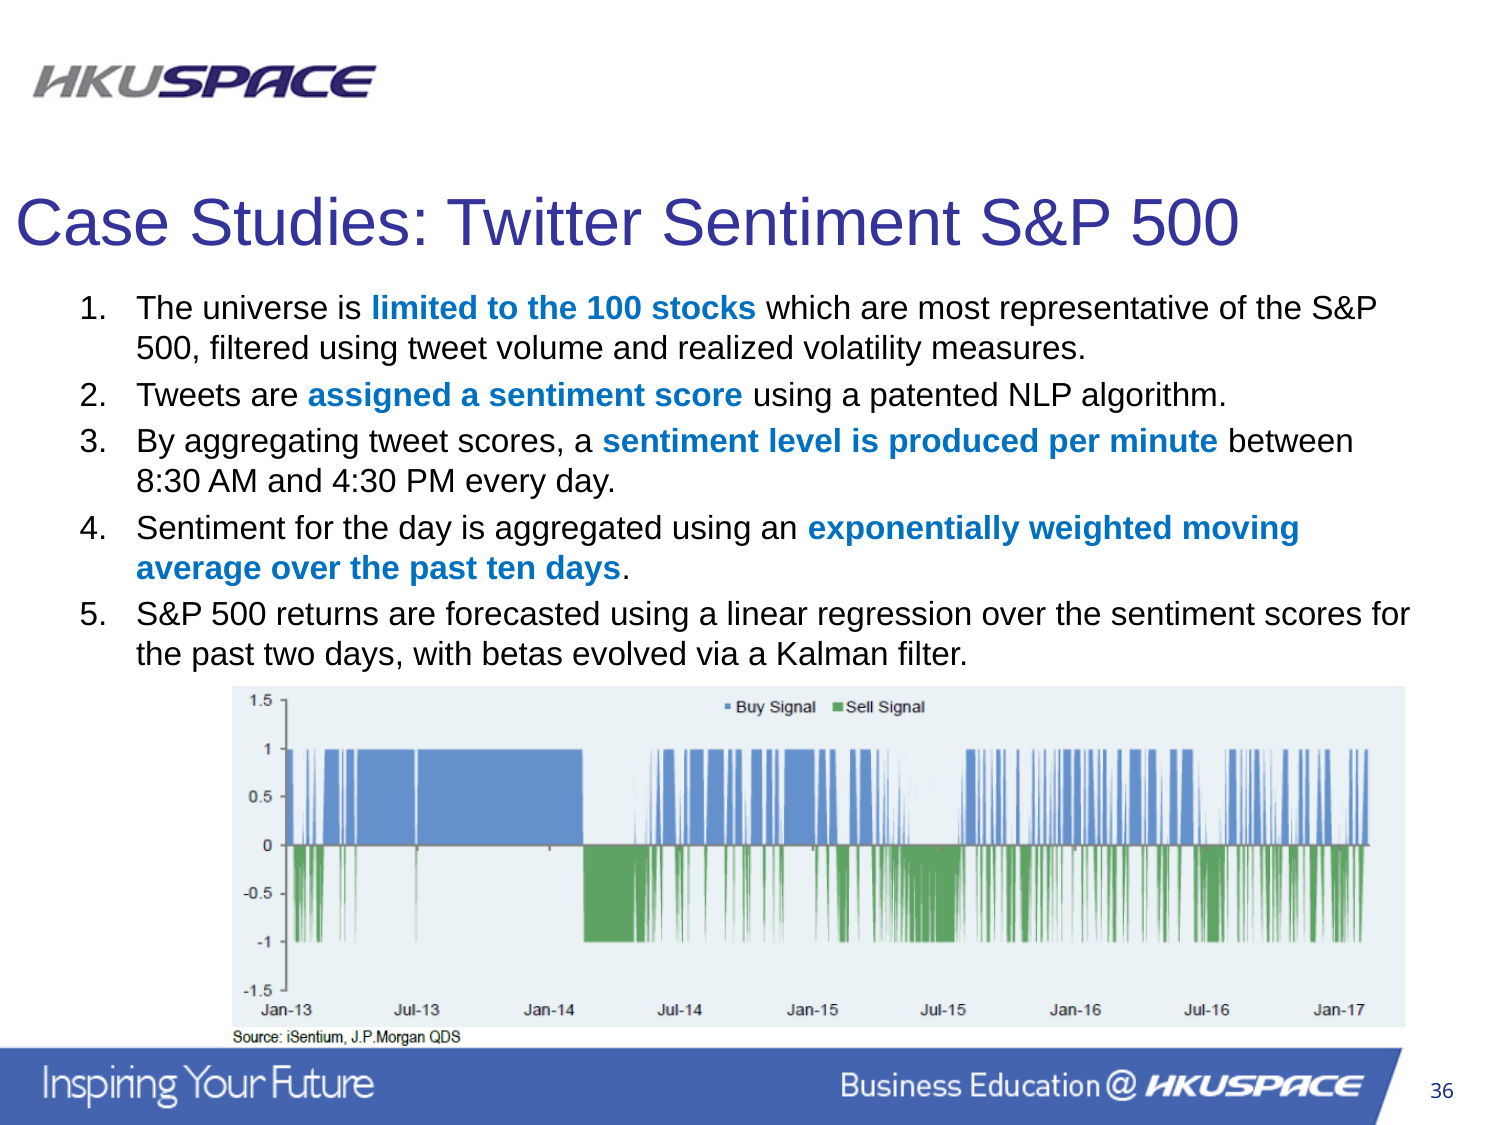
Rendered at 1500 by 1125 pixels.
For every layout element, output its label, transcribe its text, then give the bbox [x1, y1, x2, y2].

title Case Studies: Twitter Sentiment S&P 500 [0, 101, 1376, 266]
text_box The universe is limited to the 100 stocks which are most representative of the S&P 500, filtered using tweet volume and realized volatility measures. Tweets are assigned a sentiment score using a patented NLP algorithm. By aggregating tweet scores, a sentiment level is produced per minute between 8:30 AM and 4:30 PM every day. Sentiment for the day is aggregated using an exponentially weighted moving average over the past ten days. S&P 500 returns are forecasted using a linear regression over the sentiment scores for the past two days, with betas evolved via a Kalman filter. [64, 278, 1436, 1047]
picture [0, 0, 1500, 1125]
slide_number 36 [1415, 1070, 1499, 1125]
